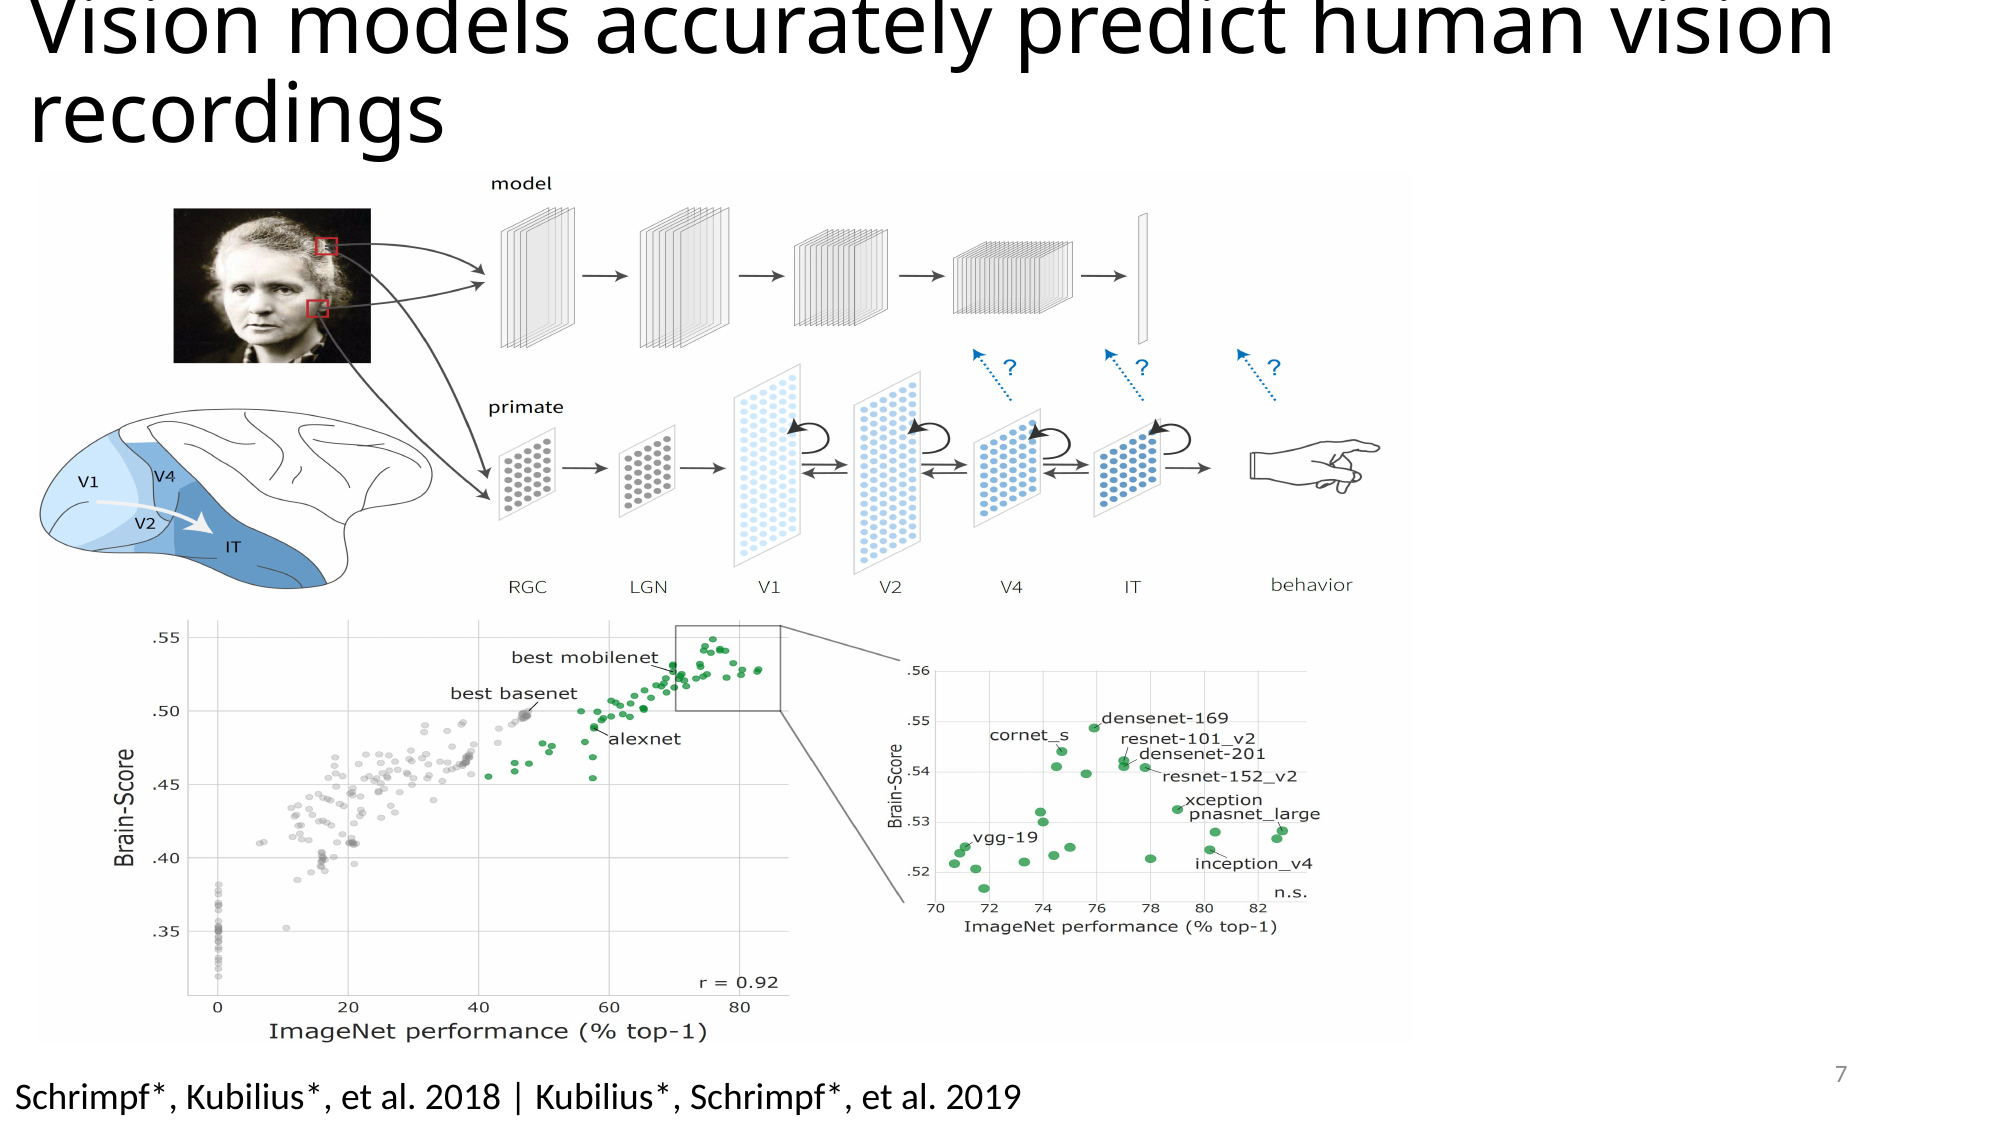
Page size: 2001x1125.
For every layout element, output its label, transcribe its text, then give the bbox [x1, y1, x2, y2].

text_box Schrimpf*, Kubilius*, et al. 2018 | Kubilius*, Schrimpf*, et al. 2019 [0, 1064, 1058, 1125]
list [37, 171, 1413, 1043]
slide_number 7 [1412, 1042, 1863, 1103]
title Vision models accurately predict human vision recordings [14, 21, 1982, 121]
